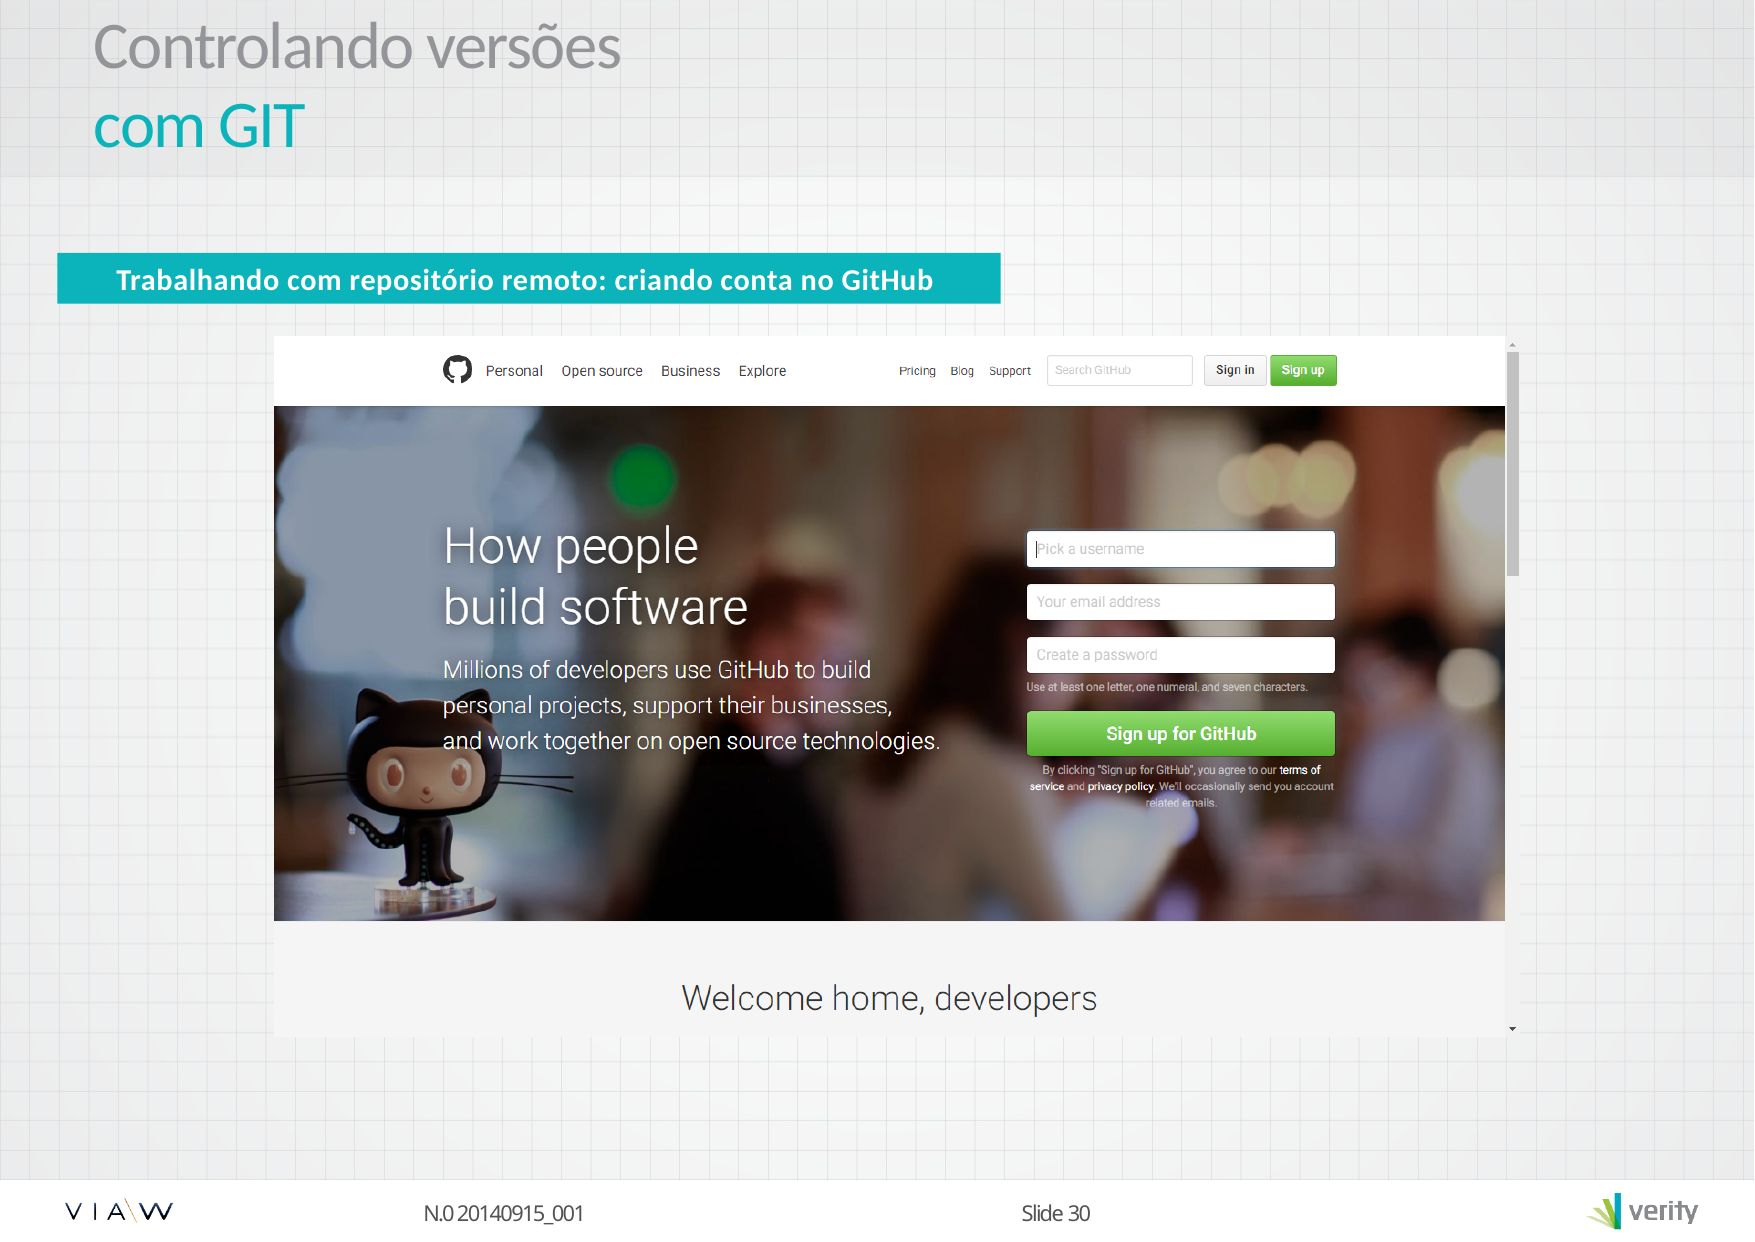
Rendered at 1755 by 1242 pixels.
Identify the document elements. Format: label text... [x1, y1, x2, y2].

picture [64, 1197, 174, 1223]
picture [0, 0, 1754, 1180]
text_box Trabalhando com repositório remoto: criando conta no GitHub [57, 252, 1001, 304]
picture [1573, 1181, 1714, 1233]
